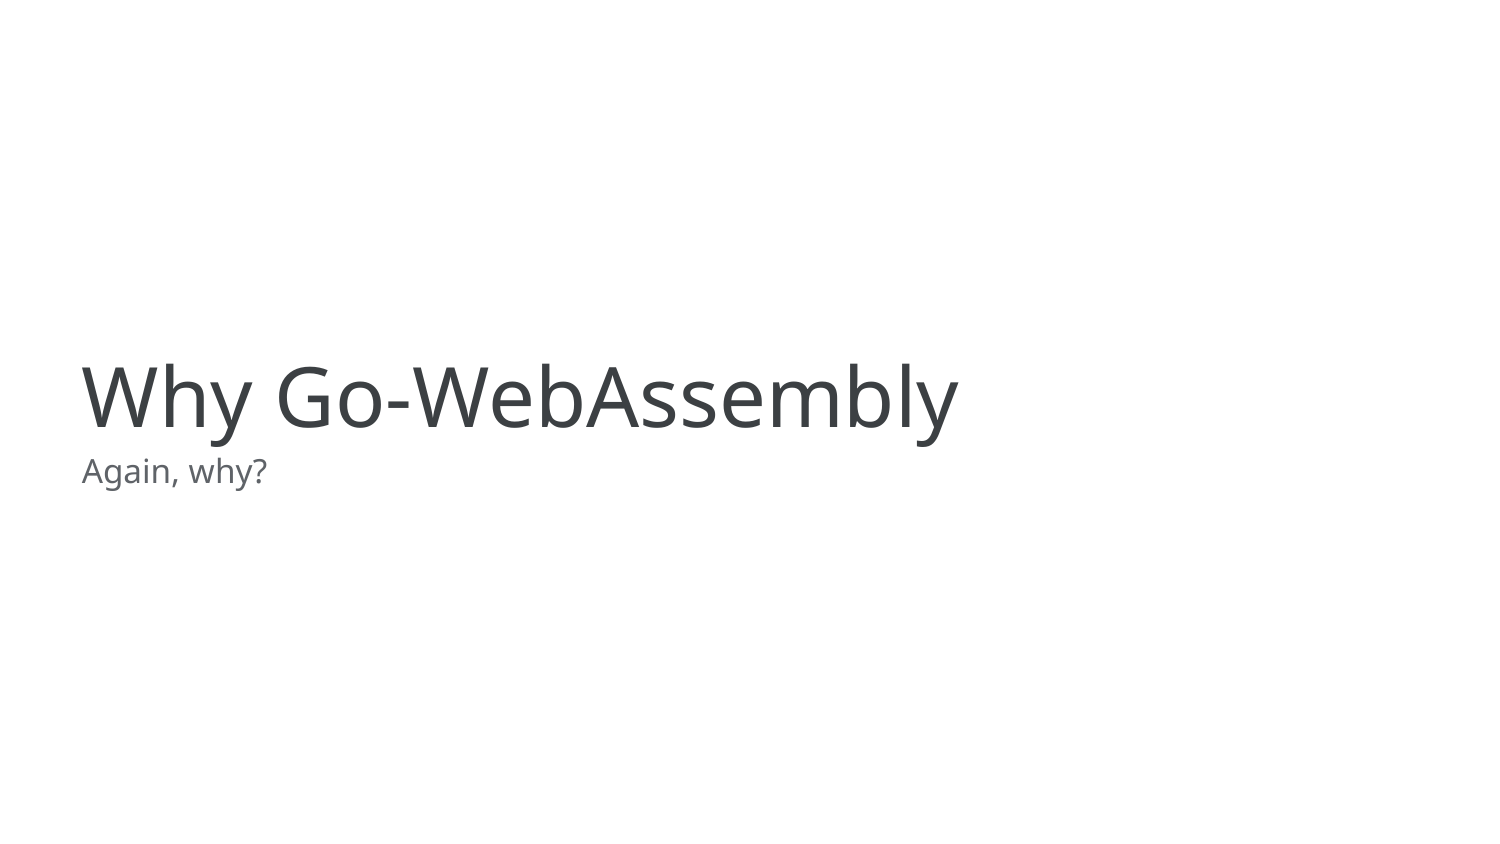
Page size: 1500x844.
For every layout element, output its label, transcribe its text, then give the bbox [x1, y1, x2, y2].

text_box Why Go-WebAssembly [72, 335, 1209, 531]
text_box Again, why? [72, 440, 947, 536]
